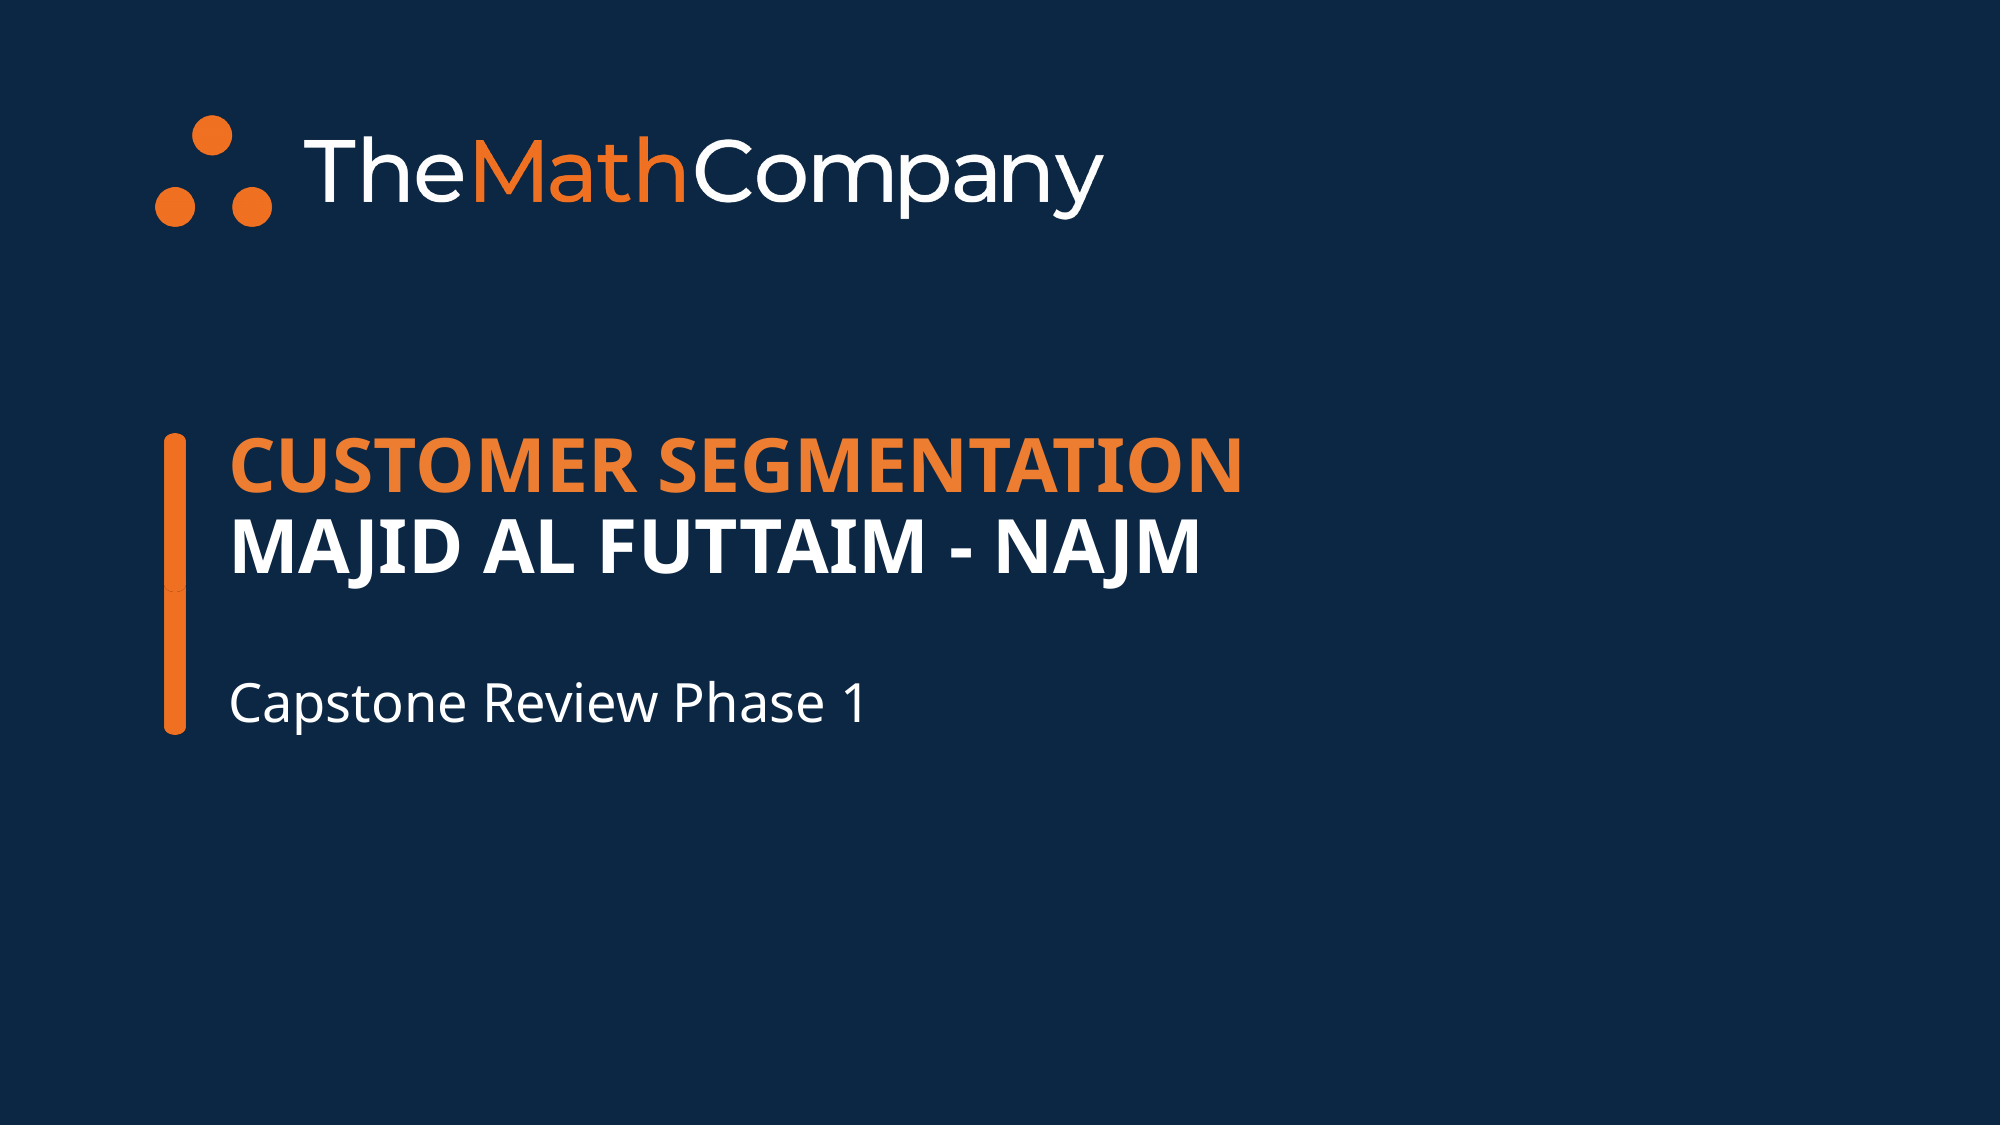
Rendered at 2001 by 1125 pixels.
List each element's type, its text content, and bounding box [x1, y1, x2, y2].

picture [0, 0, 2000, 1125]
title CUSTOMER SEGMENTATION majid al Futtaim - najm [213, 420, 1895, 648]
subtitle Capstone Review Phase 1 [213, 668, 1714, 789]
